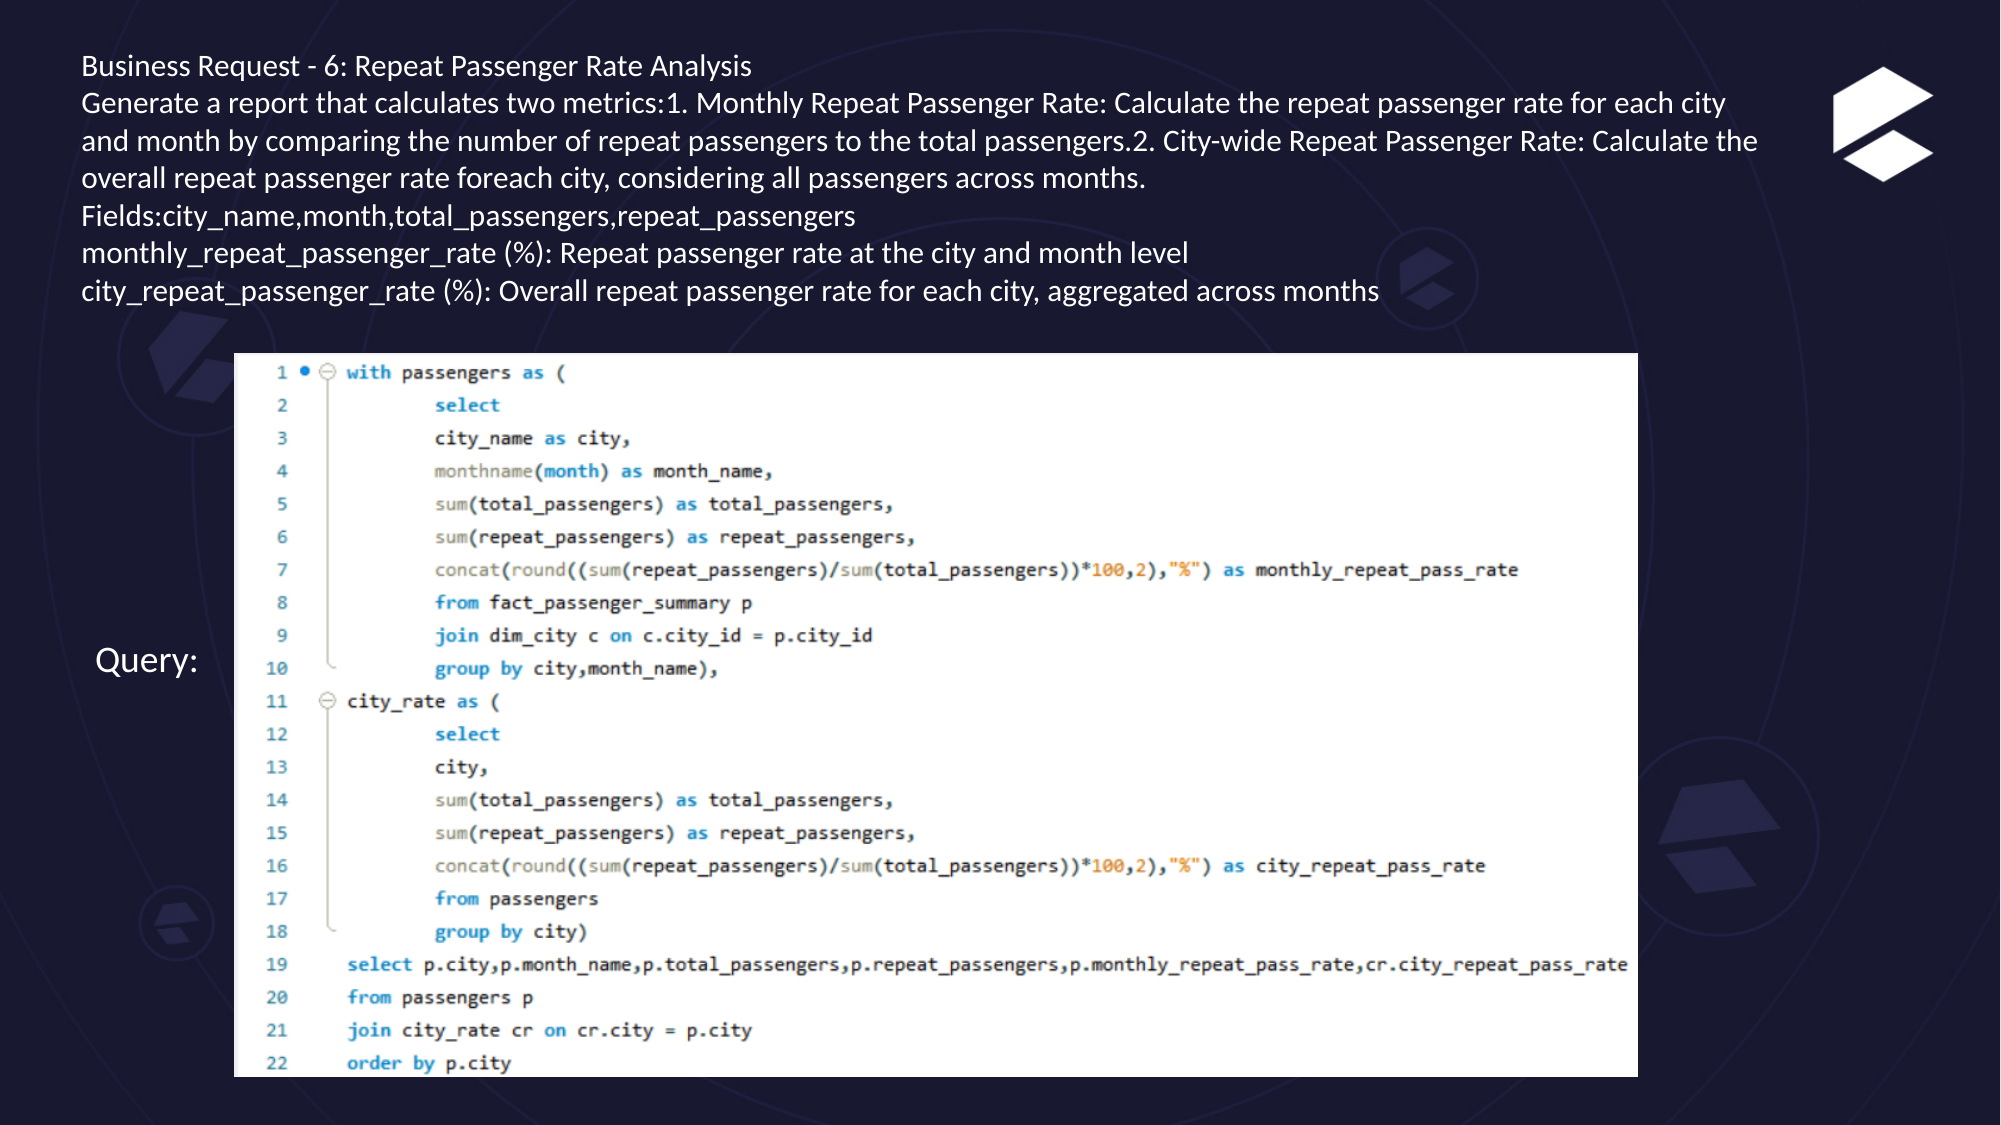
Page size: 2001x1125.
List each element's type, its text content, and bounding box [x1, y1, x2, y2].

text_box Business Request - 6: Repeat Passenger Rate Analysis Generate a report that calculates two metrics:1. Monthly Repeat Passenger Rate: Calculate the repeat passenger rate for each city and month by comparing the number of repeat passengers to the total passengers.2. City-wide Repeat Passenger Rate: Calculate the overall repeat passenger rate foreach city, considering all passengers across months. Fields:city_name,month,total_passengers,repeat_passengers monthly_repeat_passenger_rate (%): Repeat passenger rate at the city and month level city_repeat_passenger_rate (%): Overall repeat passenger rate for each city, aggregated across months [66, 37, 1797, 315]
text_box Query: [80, 627, 234, 687]
picture [0, 0, 2001, 1125]
